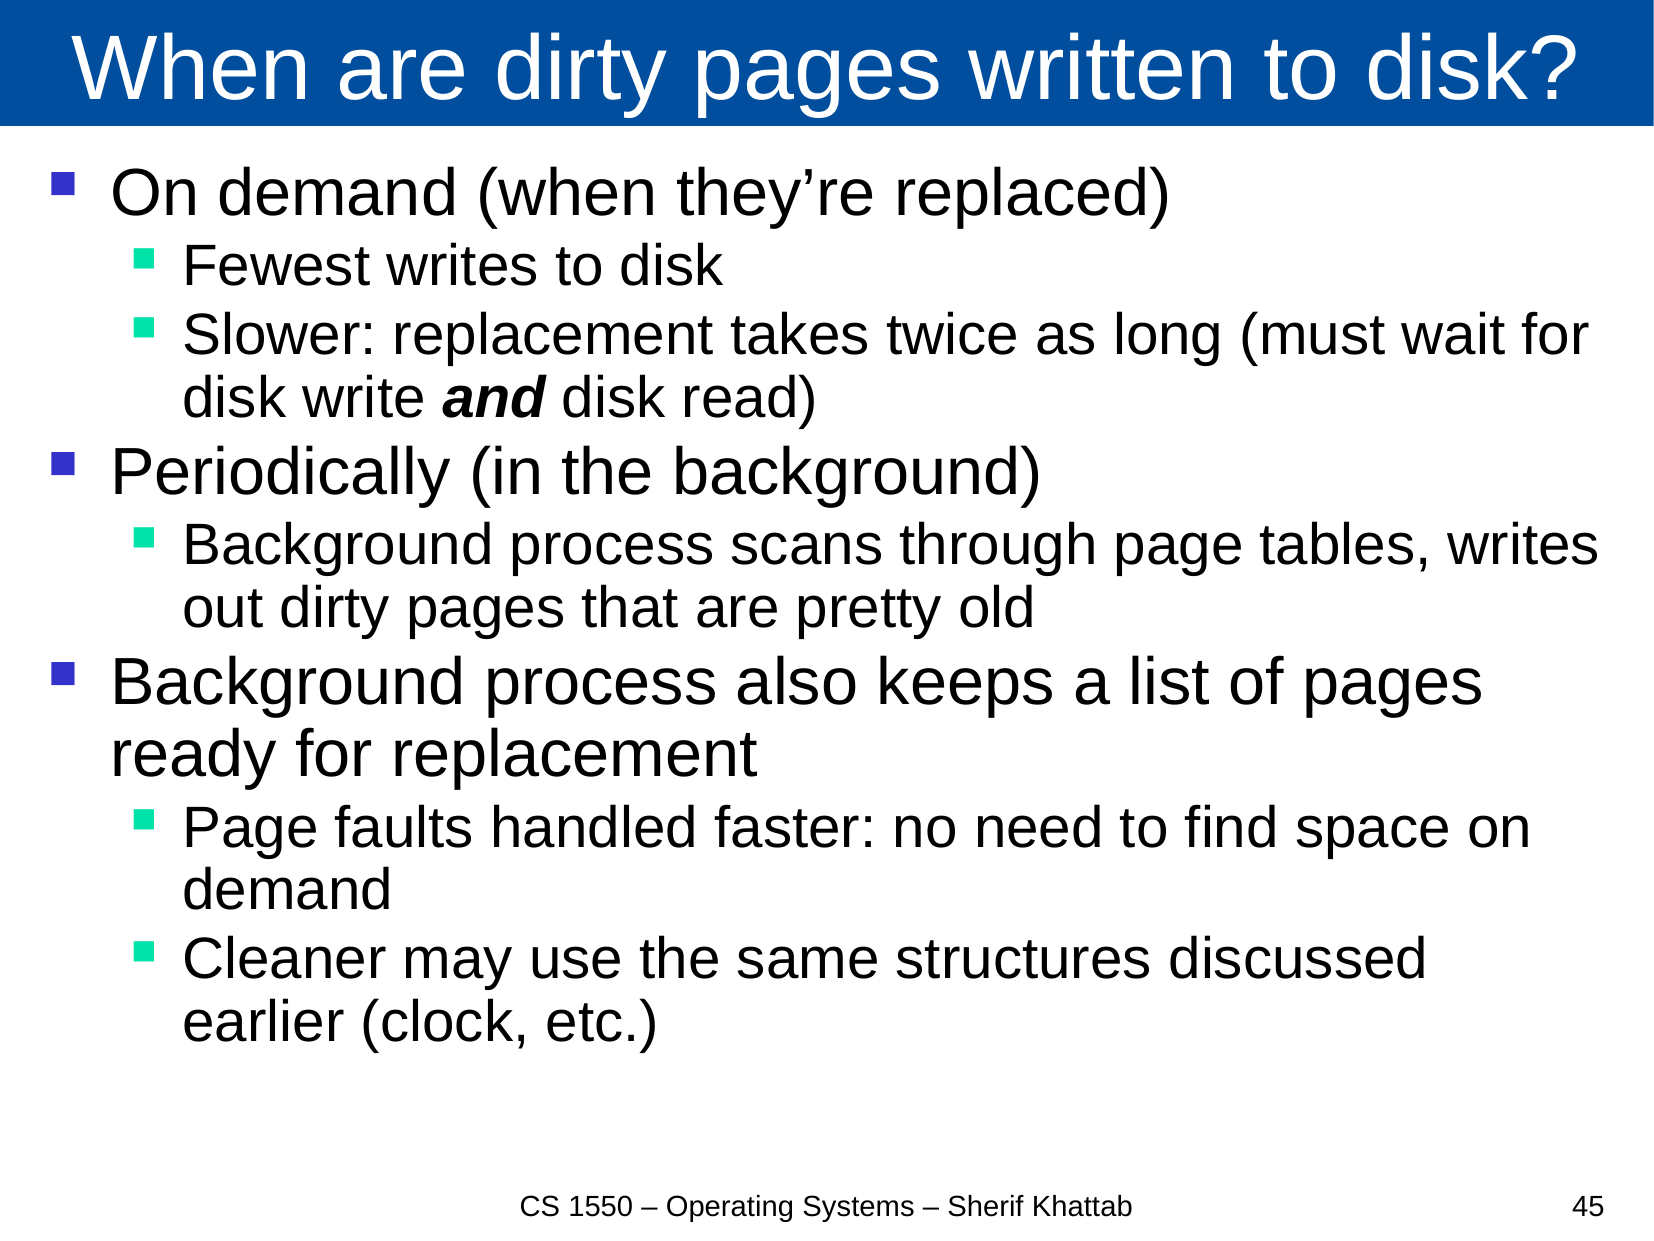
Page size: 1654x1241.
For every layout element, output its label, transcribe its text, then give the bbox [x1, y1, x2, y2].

footer CS 1550 – Operating Systems – Sherif Khattab [337, 1185, 1316, 1230]
slide_number 45 [1550, 1185, 1620, 1230]
title When are dirty pages written to disk? [0, 0, 1654, 126]
list On demand (when they’re replaced) Fewest writes to disk Slower: replacement takes twice as long (must wait for disk write and disk read) Periodically (in the background) Background process scans through page tables, writes out dirty pages that are pretty old Background process also keeps a list of pages ready for replacement Page faults handled faster: no need to find space on demand Cleaner may use the same structures discussed earlier (clock, etc.) [33, 150, 1620, 1158]
